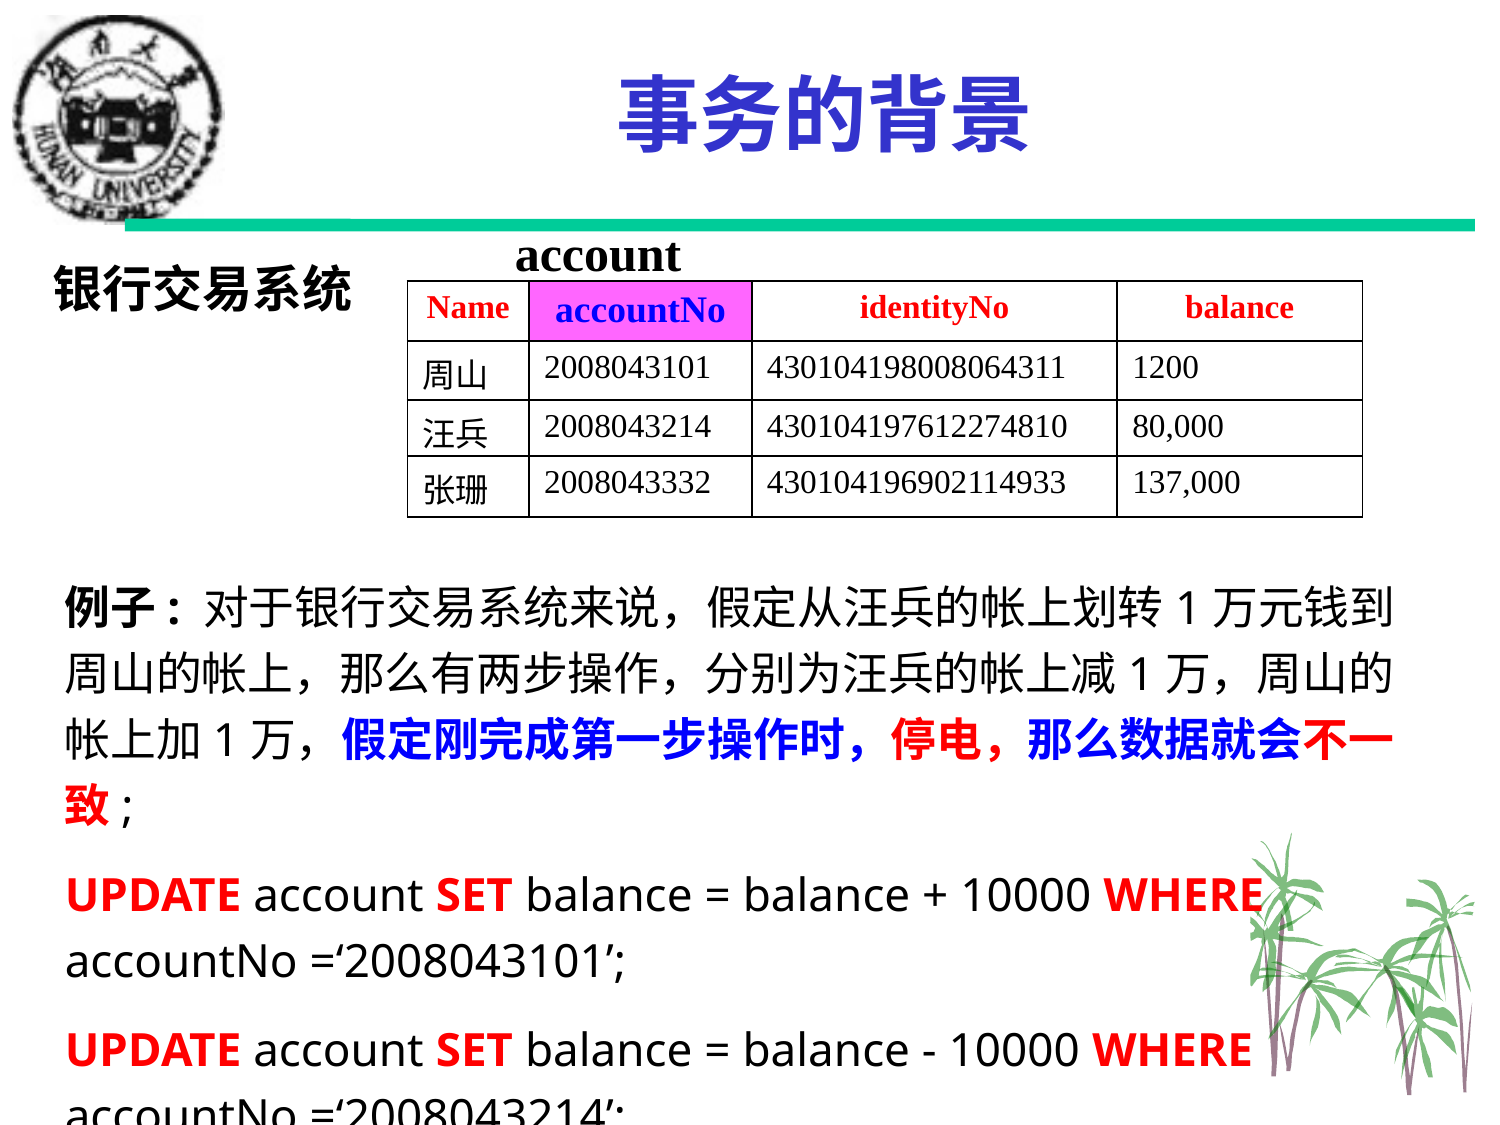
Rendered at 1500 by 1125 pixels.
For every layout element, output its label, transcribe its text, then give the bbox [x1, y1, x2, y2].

table_cell 2008043332 [530, 457, 751, 516]
table_cell 430104197612274810 [753, 401, 1116, 455]
picture [12, 15, 225, 225]
table_cell 汪兵 [408, 401, 528, 455]
table_cell 1200 [1118, 342, 1362, 399]
table_cell 80,000 [1118, 401, 1362, 455]
table_cell 430104196902114933 [753, 457, 1116, 516]
table_header accountNo [530, 282, 751, 340]
table_cell 430104198008064311 [753, 342, 1116, 399]
table_cell 137,000 [1118, 457, 1362, 516]
table_cell 2008043101 [530, 342, 751, 399]
table_cell 张珊 [408, 457, 528, 516]
text_box 例子: 对于银行交易系统来说，假定从汪兵的帐上划转1万元钱到周山的帐上，那么有两步操作，分别为汪兵的帐上减1万，周山的帐上加1万，假定刚完成第一步操作时，停电，那么数据就会不一致; UPDATE account SET balance = balance + 10000 WHERE accountNo =‘2008043101’; UPDATE account SET balance = balance - 10000 WHERE accountNo =‘2008043214’; [50, 560, 1450, 1125]
text_box 银行交易系统 [37, 249, 368, 325]
text_box account [500, 213, 775, 280]
table_cell 周山 [408, 342, 528, 399]
table_header balance [1118, 282, 1362, 340]
table_cell 2008043214 [530, 401, 751, 455]
title 事务的背景 [187, 37, 1463, 188]
table_header Name [408, 282, 528, 340]
table_header identityNo [753, 282, 1116, 340]
